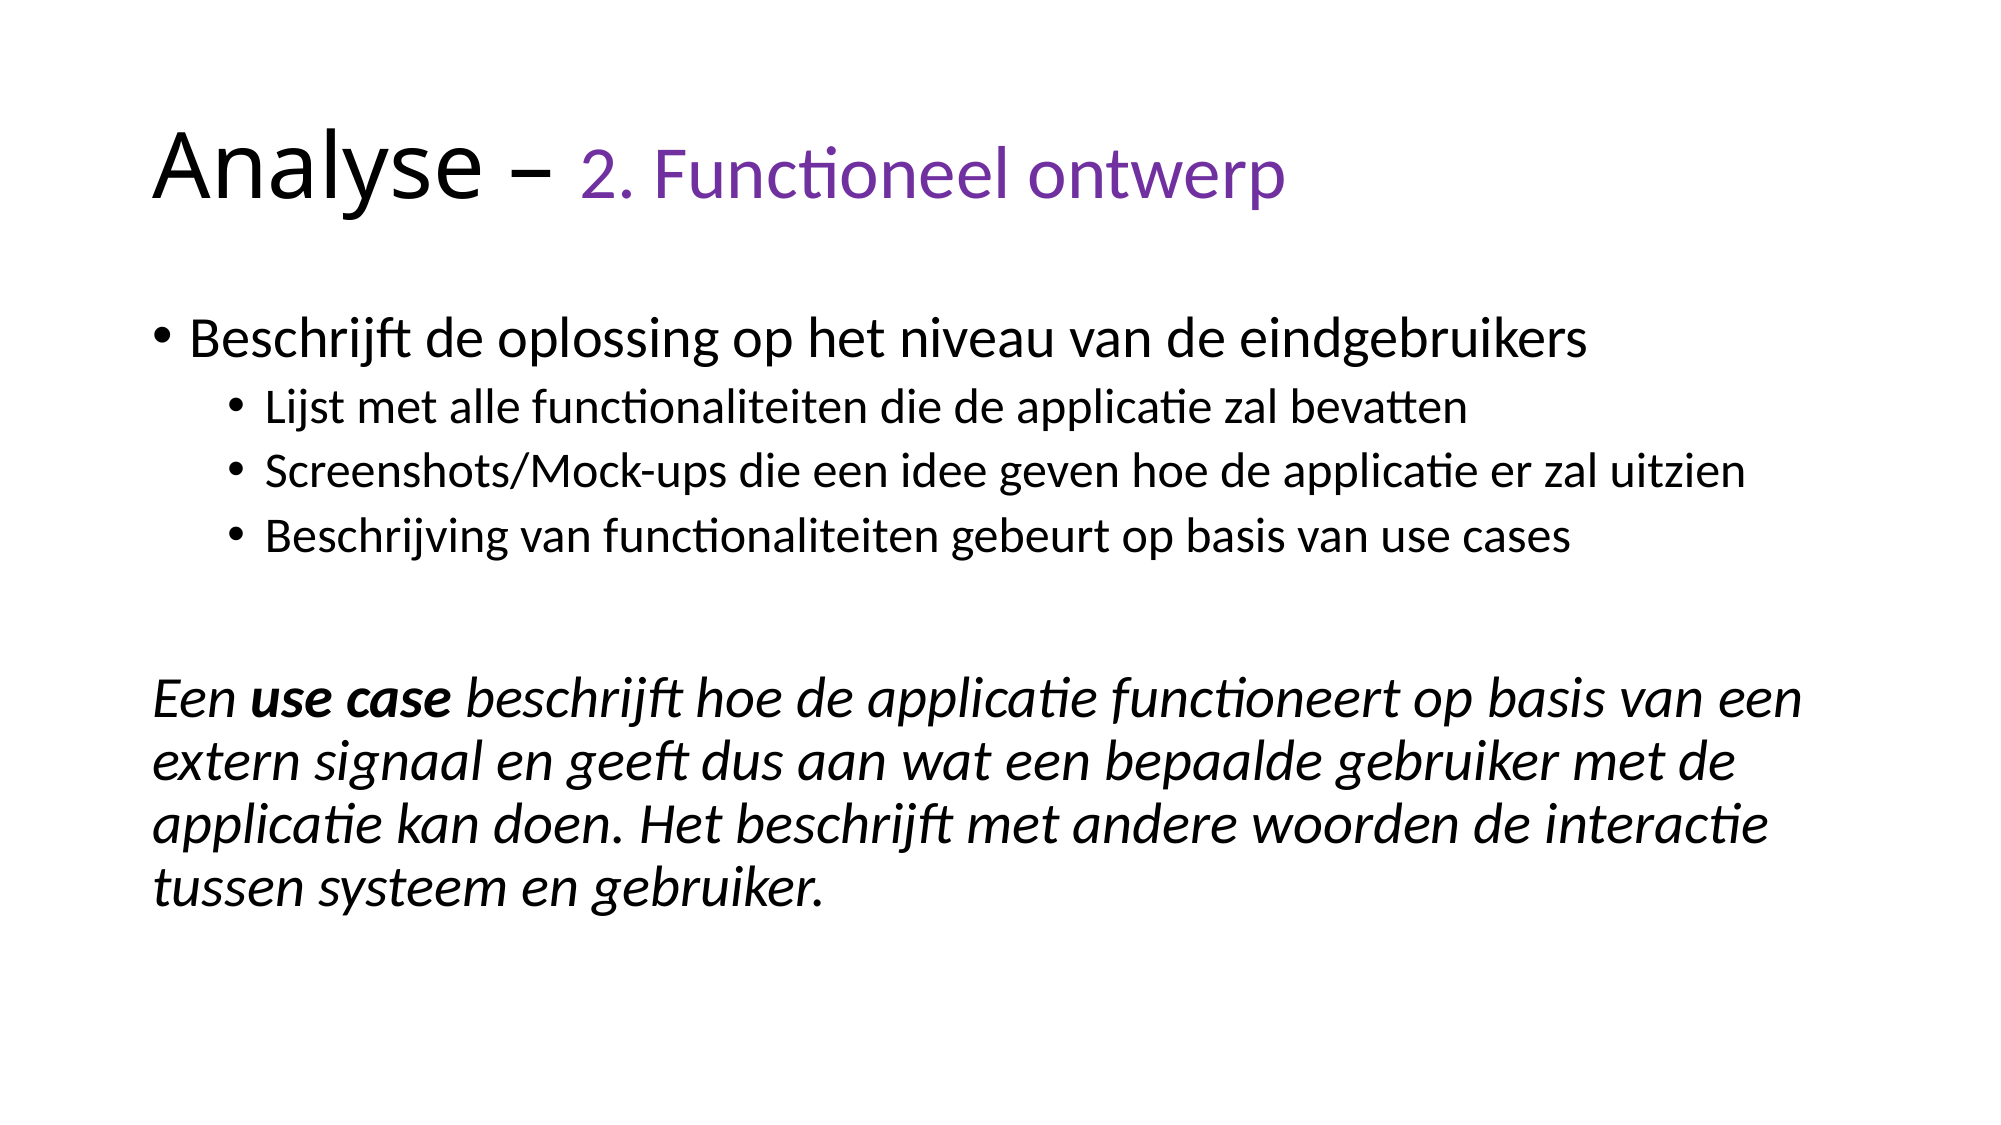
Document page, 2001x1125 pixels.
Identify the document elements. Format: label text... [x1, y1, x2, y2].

title Analyse – 2. Functioneel ontwerp [137, 59, 1863, 278]
list Beschrijft de oplossing op het niveau van de eindgebruikers Lijst met alle functionaliteiten die de applicatie zal bevatten Screenshots/Mock-ups die een idee geven hoe de applicatie er zal uitzien Beschrijving van functionaliteiten gebeurt op basis van use cases Een use case beschrijft hoe de applicatie functioneert op basis van een extern signaal en geeft dus aan wat een bepaalde gebruiker met de applicatie kan doen. Het beschrijft met andere woorden de interactie tussen systeem en gebruiker. [137, 299, 1863, 1014]
